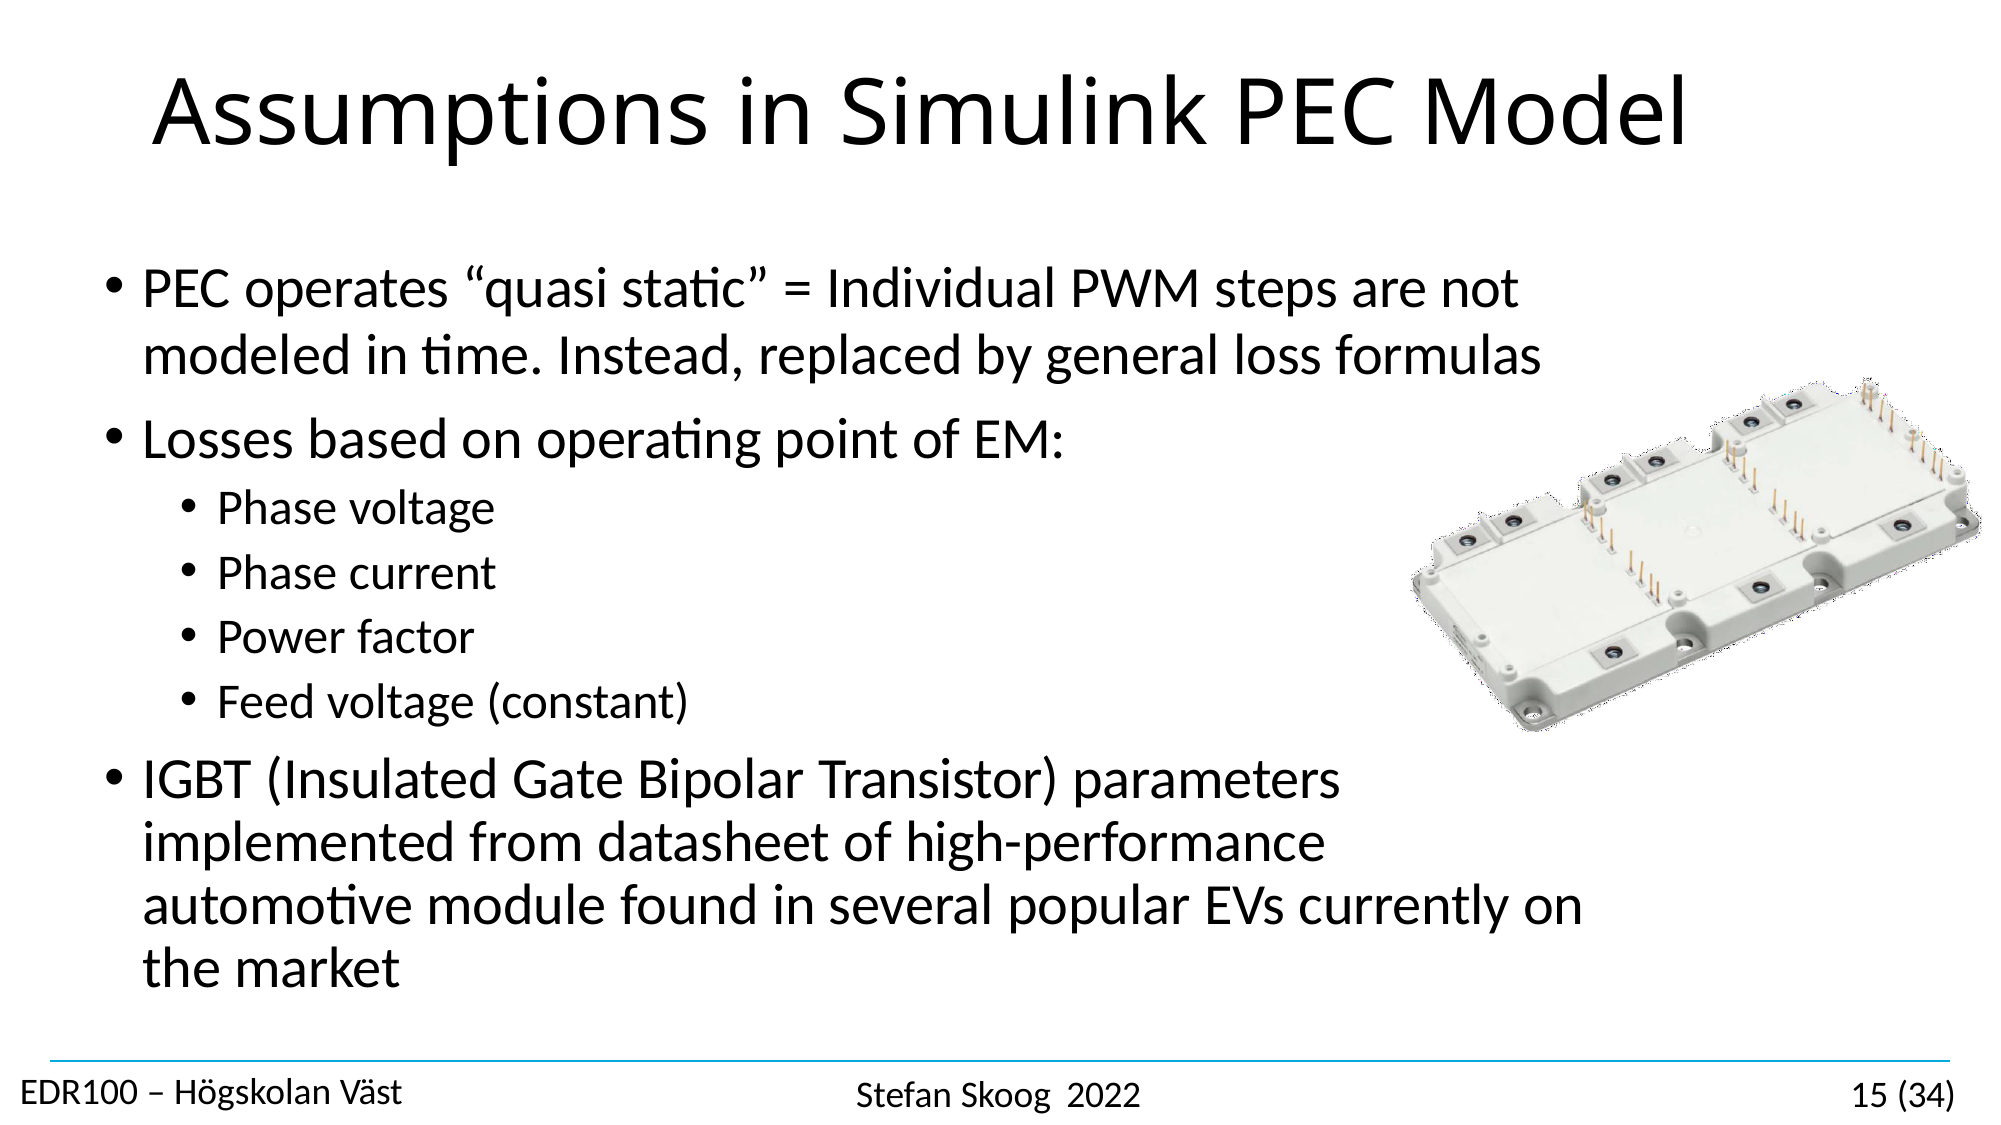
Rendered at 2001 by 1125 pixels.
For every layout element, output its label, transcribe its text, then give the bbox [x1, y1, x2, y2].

text_box PEC operates “quasi static” = Individual PWM steps are not modeled in time. Instead, replaced by general loss formulas Losses based on operating point of EM: Phase voltage Phase current Power factor Feed voltage (constant) IGBT (Insulated Gate Bipolar Transistor) parameters implemented from datasheet of high-performance automotive module found in several popular EVs currently on the market [102, 251, 1596, 1001]
picture [1410, 377, 1982, 732]
slide_number 15 (34) [1844, 1076, 1960, 1125]
slide_number Stefan Skoog 2022 [853, 1076, 1147, 1125]
title Assumptions in Simulink PEC Model [150, 51, 1858, 242]
footer EDR100 – Högskolan Väst [17, 1074, 407, 1125]
